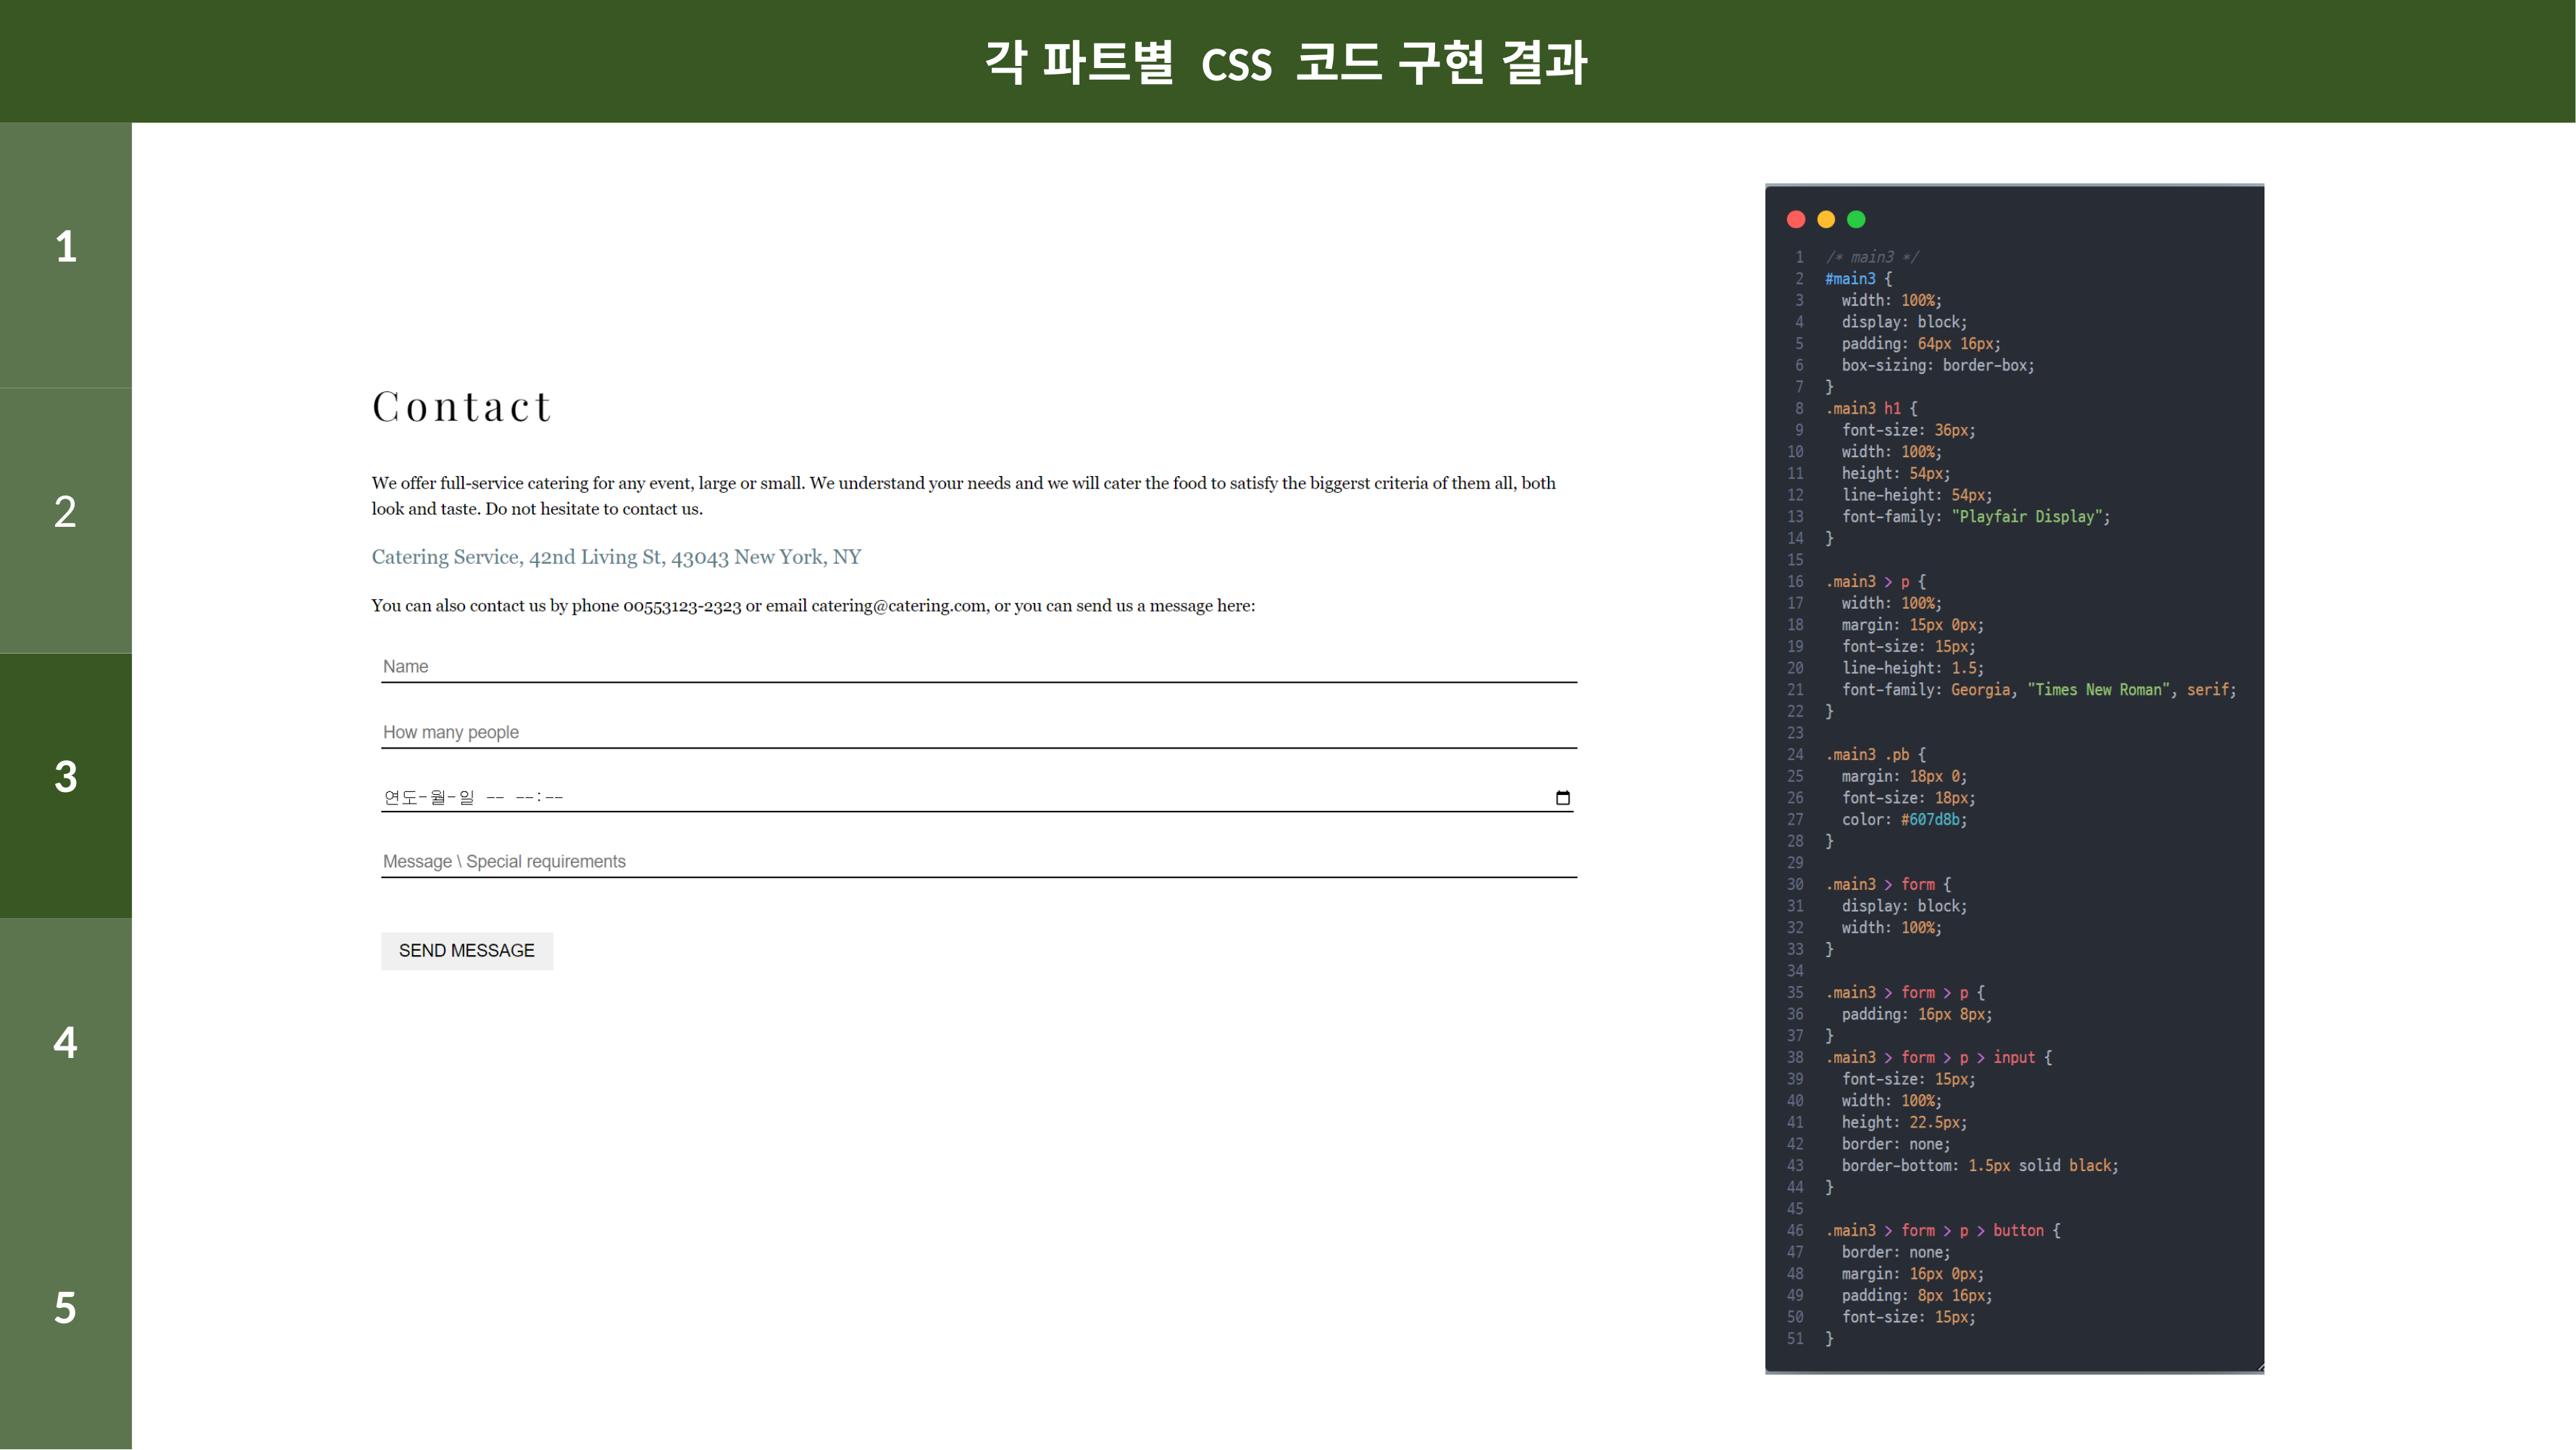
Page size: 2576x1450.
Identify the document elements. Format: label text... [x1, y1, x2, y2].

text_box 4 [0, 920, 133, 1183]
picture [1765, 183, 2265, 1375]
text_box 1 [0, 123, 133, 388]
text_box 각 파트별 CSS 코드 구현 결과 [0, 0, 2576, 123]
text_box 5 [0, 1183, 133, 1449]
text_box 3 [0, 653, 133, 920]
picture [339, 318, 1637, 1022]
text_box 2 [0, 388, 133, 653]
